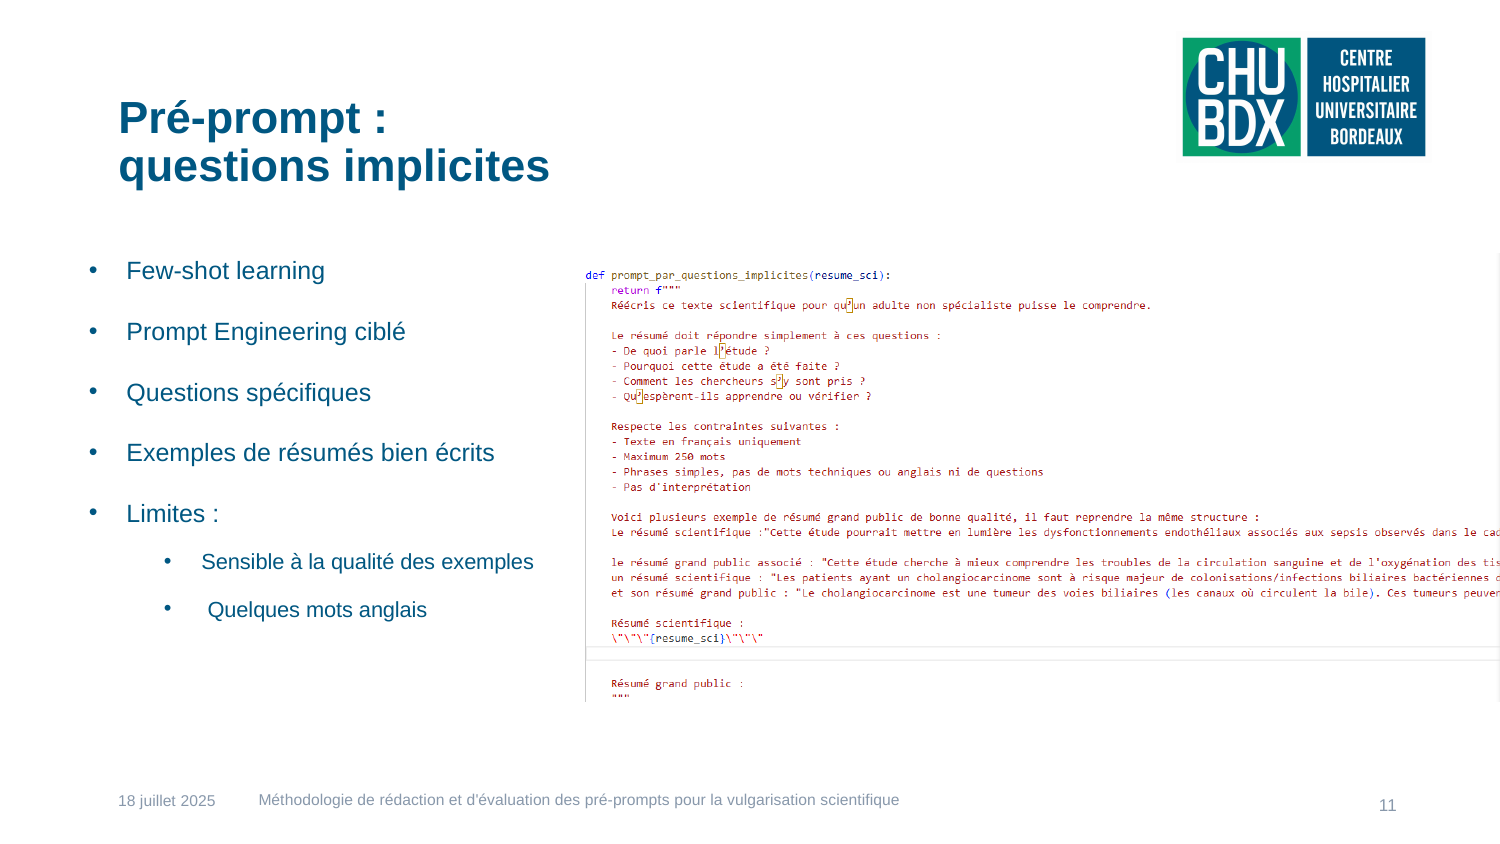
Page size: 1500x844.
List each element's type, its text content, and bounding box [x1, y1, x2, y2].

picture [1176, 31, 1432, 163]
slide_number 18 juillet 2025 [103, 777, 251, 823]
picture [578, 252, 1500, 702]
title Pré-prompt : questions implicites [103, 56, 588, 232]
list Few-shot learning Prompt Engineering ciblé Questions spécifiques Exemples de résumés bien écrits Limites : Sensible à la qualité des exemples Quelques mots anglais [36, 232, 588, 702]
slide_number 11 [1327, 782, 1397, 827]
footer Méthodologie de rédaction et d'évaluation des pré-prompts pour la vulgarisation scientifique [243, 776, 931, 822]
